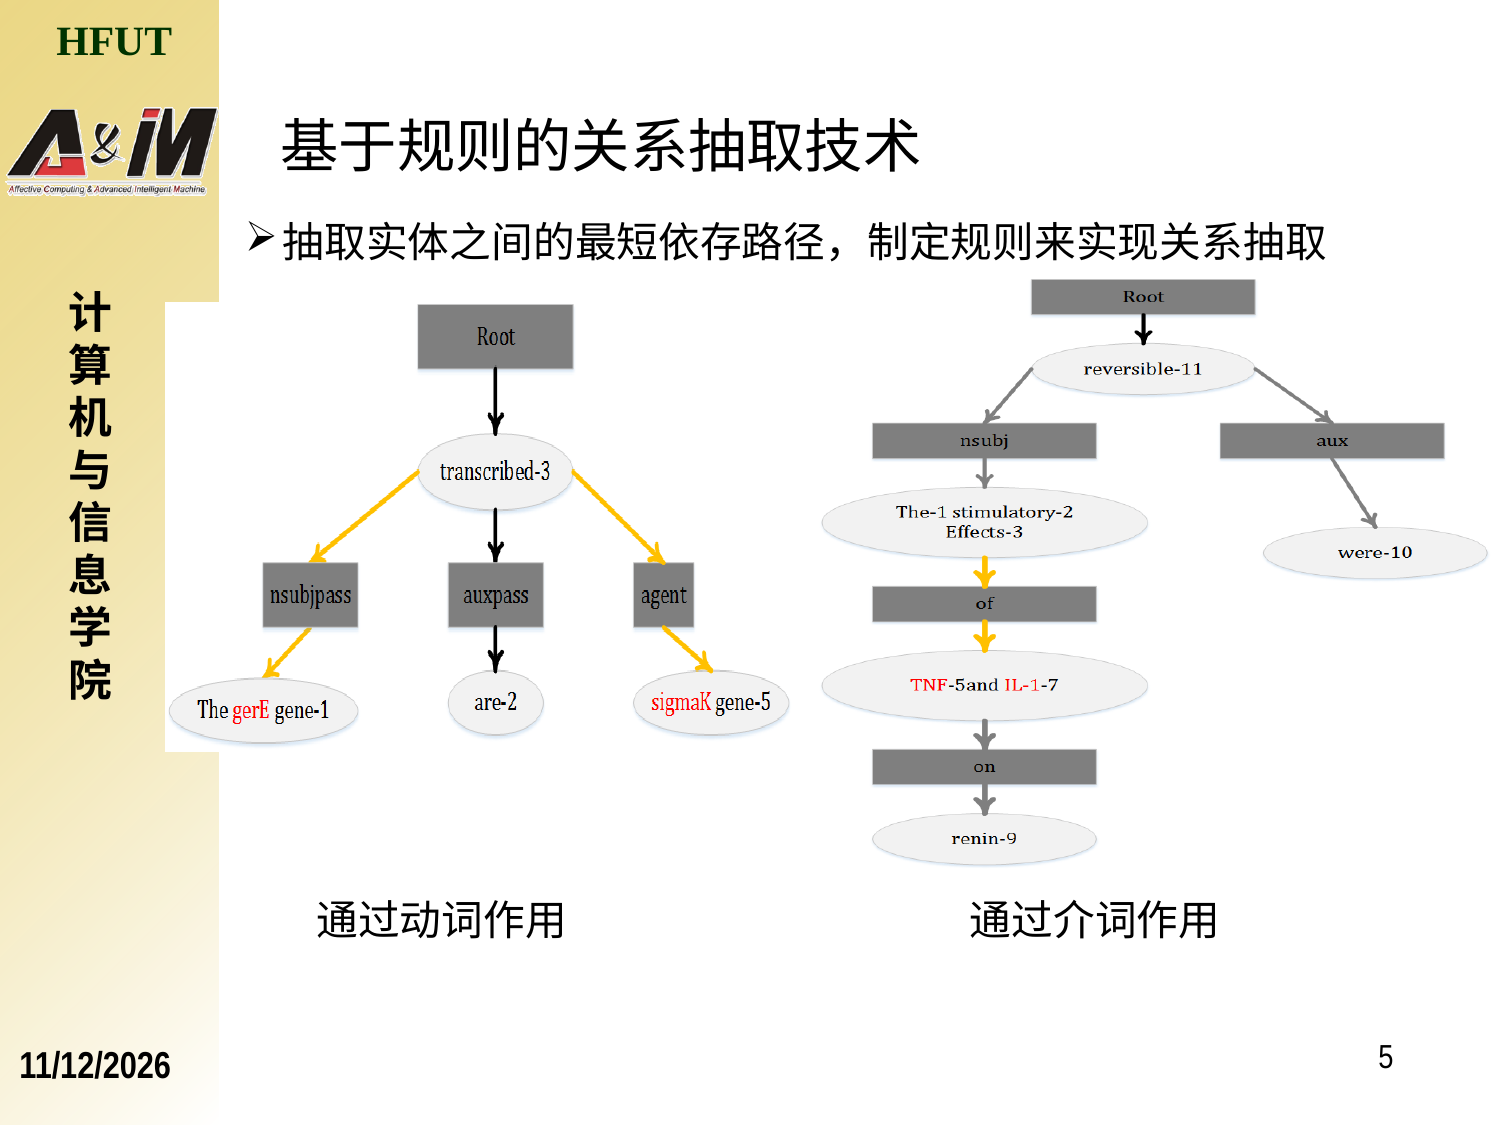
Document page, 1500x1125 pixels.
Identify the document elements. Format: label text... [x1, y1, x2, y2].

text_box 通过动词作用 [301, 886, 657, 952]
picture [5, 107, 219, 197]
picture [817, 277, 1492, 870]
text_box 通过介词作用 [955, 886, 1310, 951]
text_box 5 [1068, 1028, 1407, 1104]
text_box 计算机与信息学院 [53, 277, 113, 713]
title 基于规则的关系抽取技术 [265, 78, 1500, 220]
text_box 2017/4/5 [6, 1034, 207, 1110]
picture [165, 302, 793, 752]
list 抽取实体之间的最短依存路径，制定规则来实现关系抽取 [230, 213, 1483, 971]
